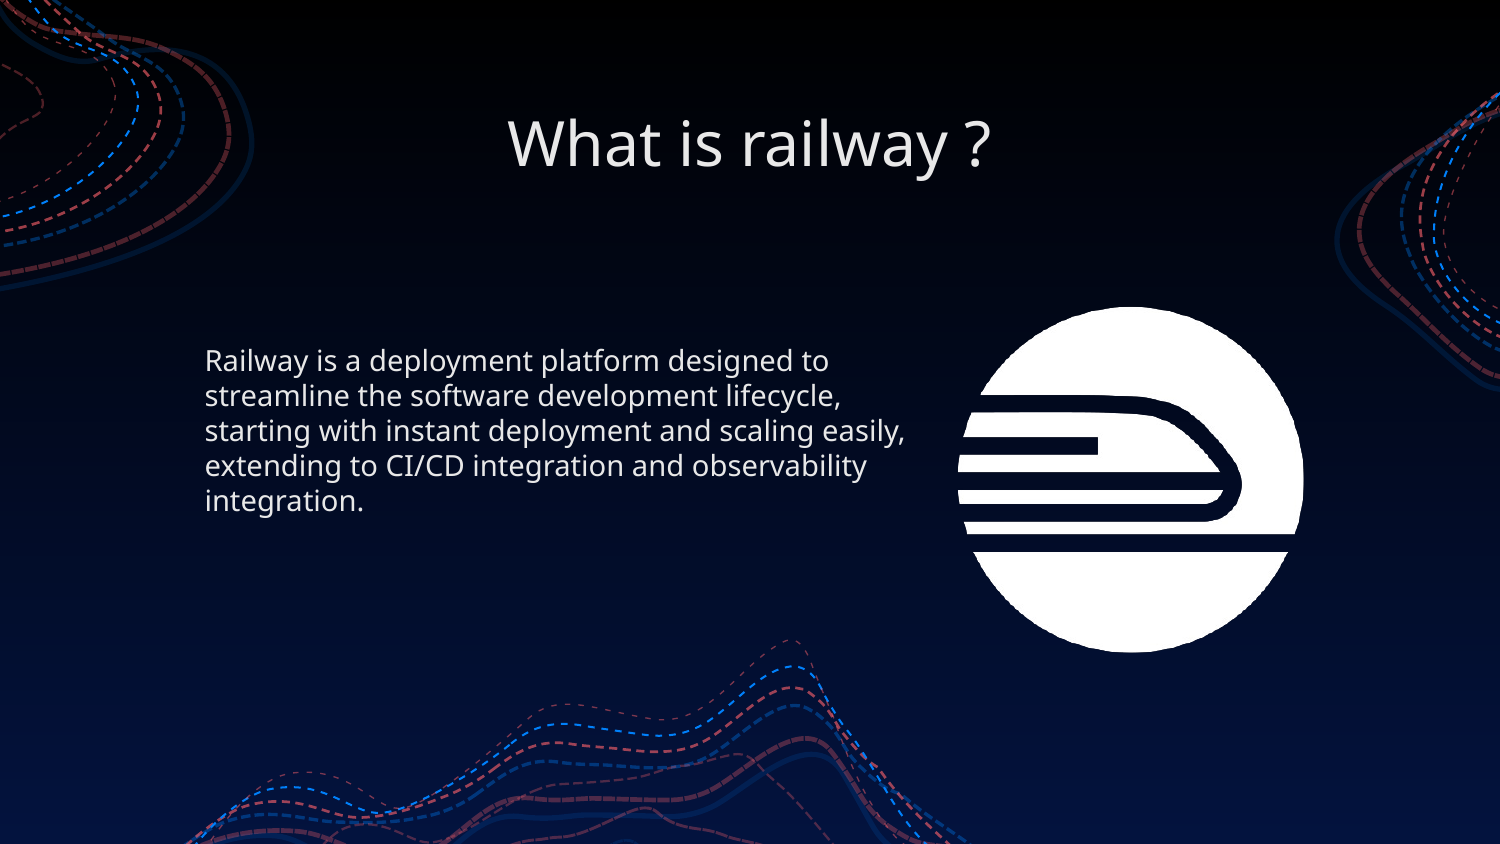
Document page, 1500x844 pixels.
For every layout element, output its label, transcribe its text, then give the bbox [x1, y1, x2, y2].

picture [923, 272, 1337, 686]
subtitle Railway is a deployment platform designed to streamline the software development lifecycle, starting with instant deployment and scaling easily, extending to CI/CD integration and observability integration. [189, 327, 918, 631]
title What is railway ? [118, 88, 1382, 192]
